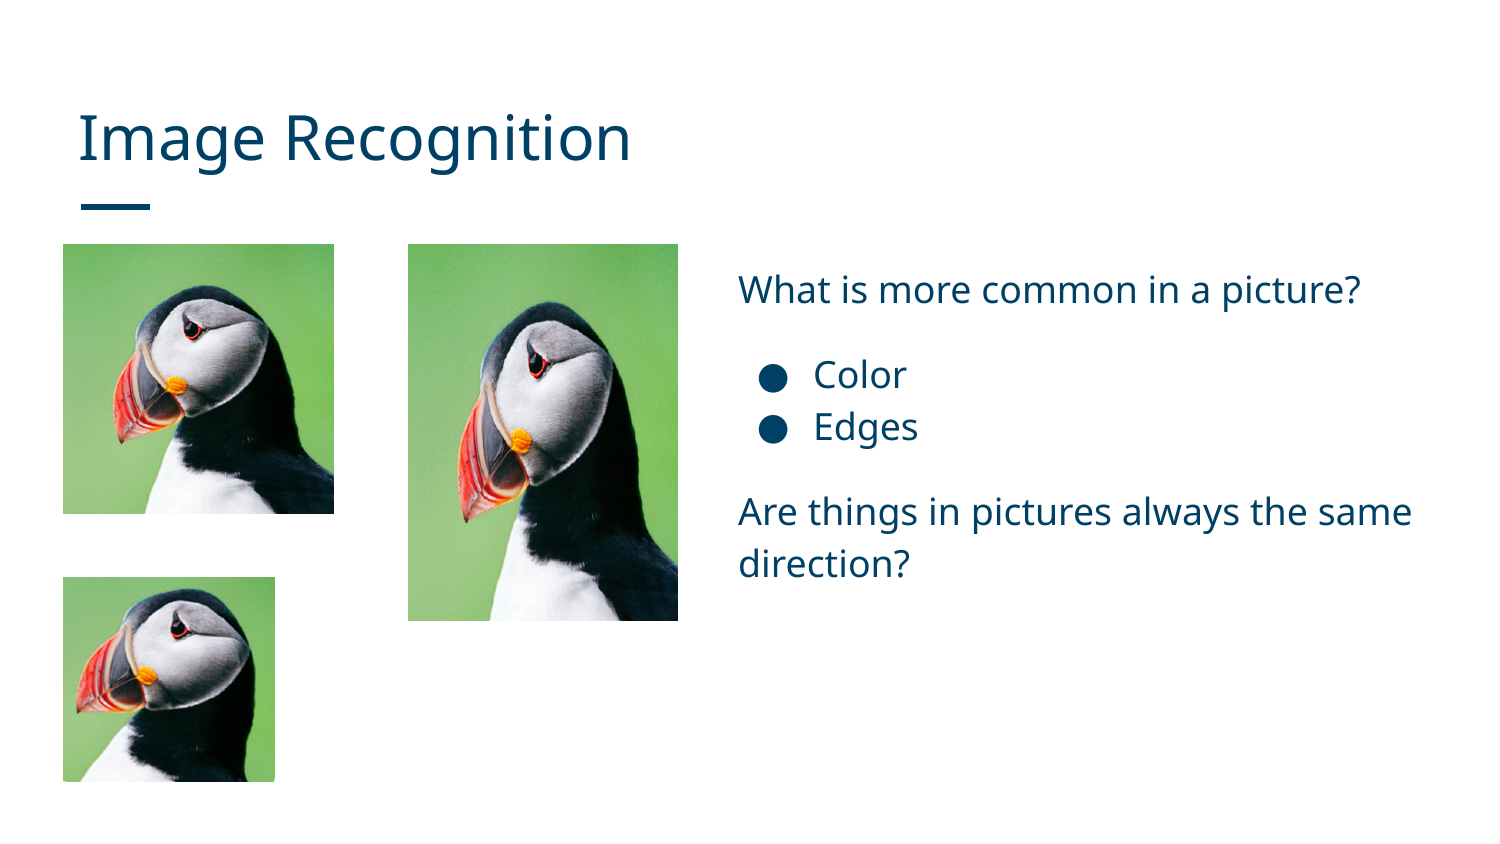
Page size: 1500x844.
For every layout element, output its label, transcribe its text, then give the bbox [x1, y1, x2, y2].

picture [407, 244, 678, 622]
title Image Recognition [63, 75, 1437, 188]
list What is more common in a picture? Color Edges Are things in pictures always the same direction? [723, 244, 1437, 750]
picture [63, 577, 275, 782]
picture [63, 244, 334, 514]
